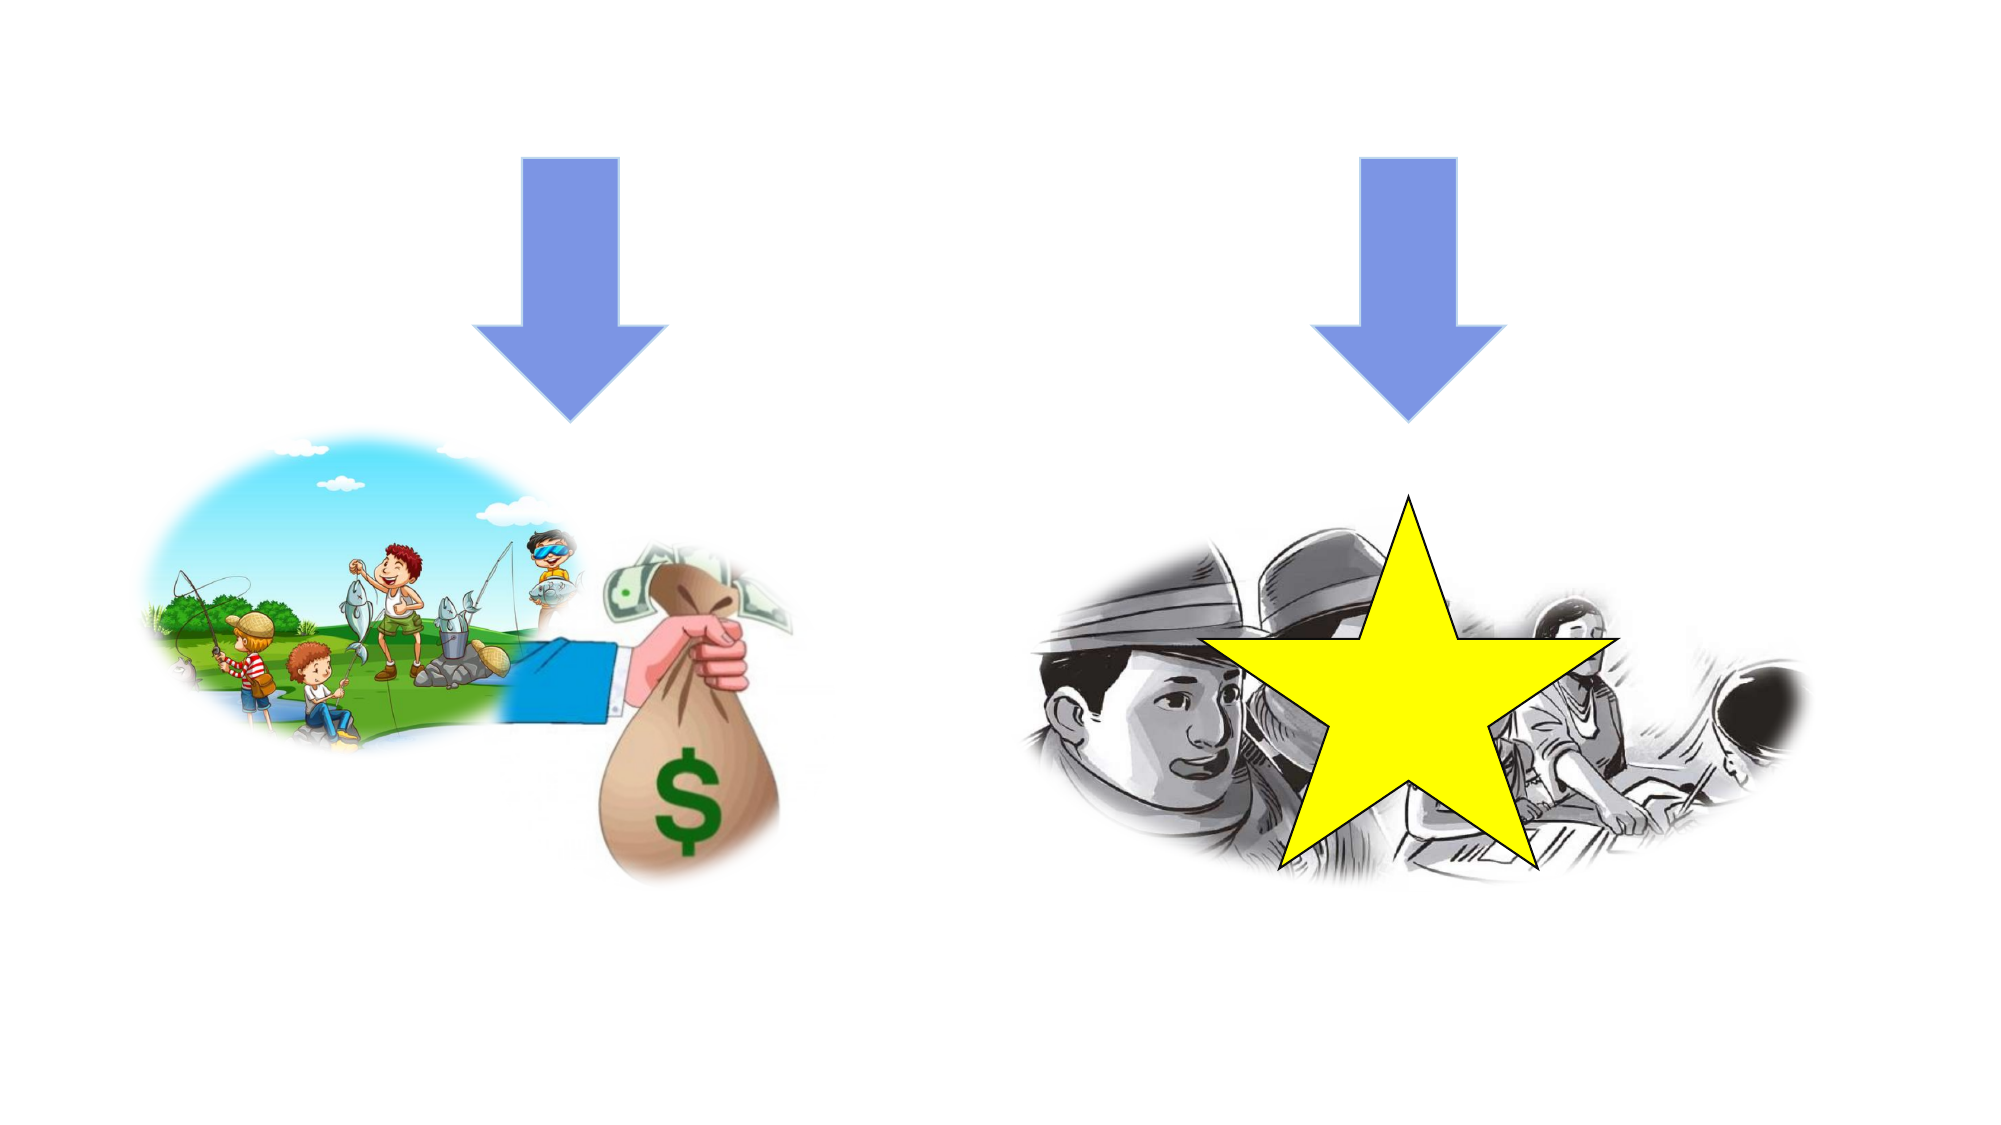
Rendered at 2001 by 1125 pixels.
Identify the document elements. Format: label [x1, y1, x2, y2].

picture [126, 422, 837, 892]
text_box [1309, 156, 1508, 424]
picture [1000, 506, 1817, 892]
text_box [471, 156, 670, 422]
text_box [1404, 493, 1413, 506]
